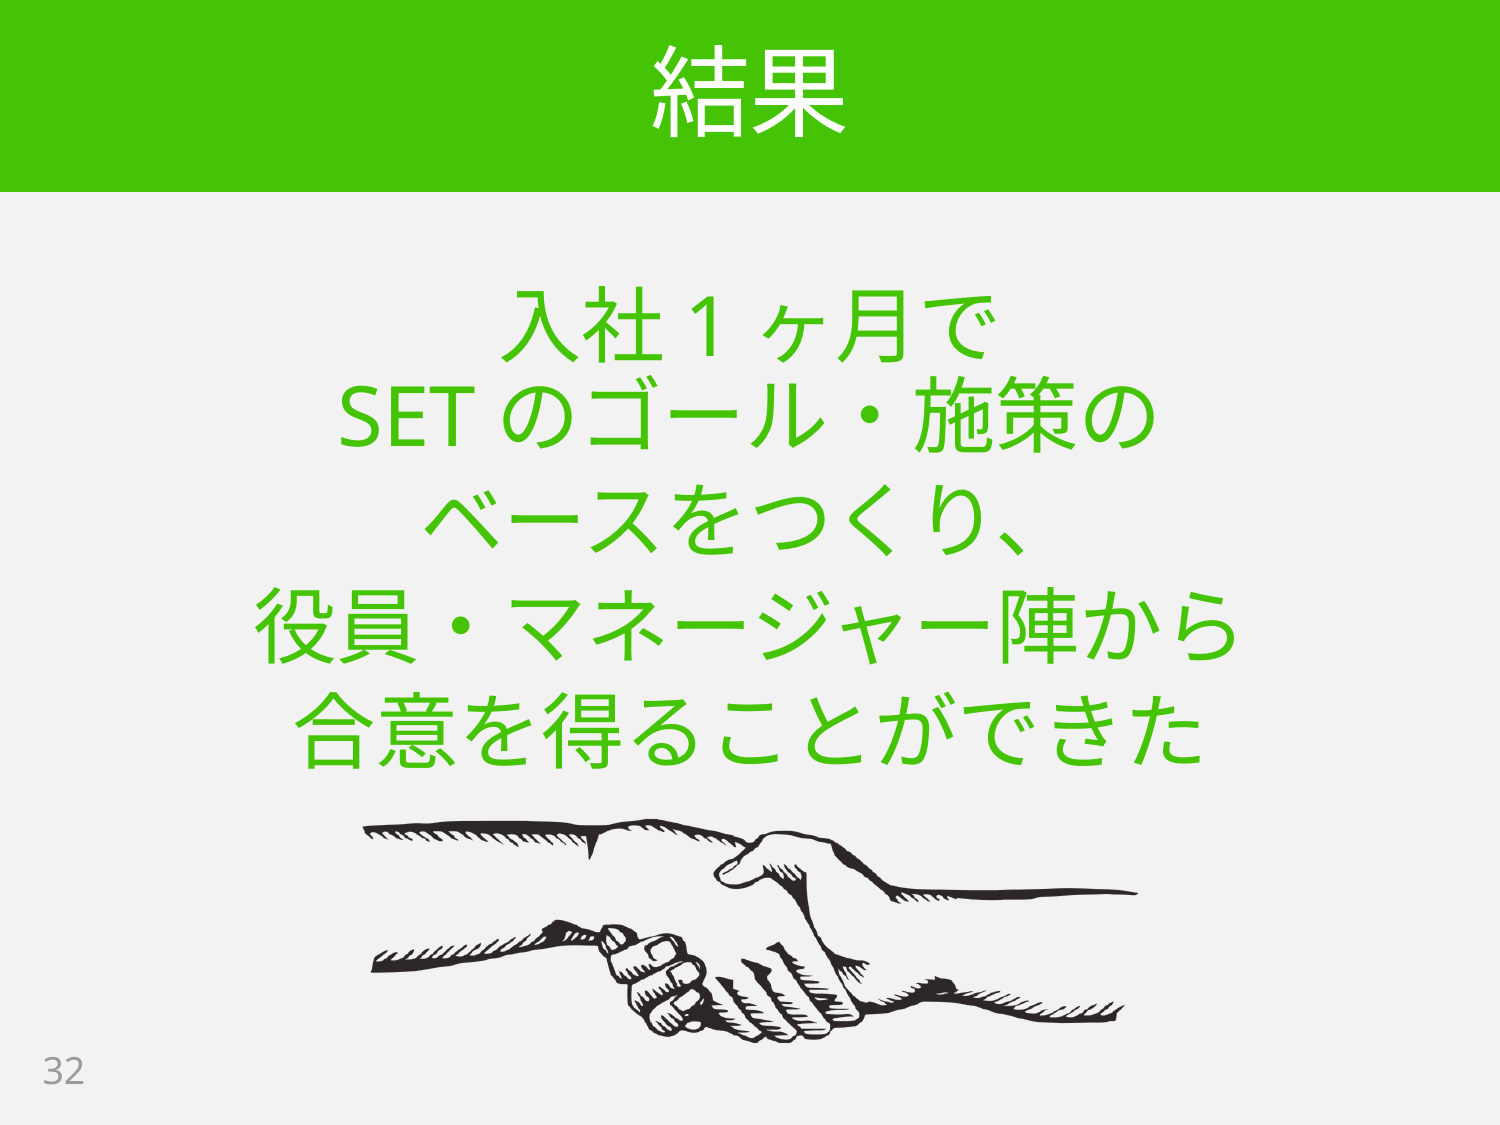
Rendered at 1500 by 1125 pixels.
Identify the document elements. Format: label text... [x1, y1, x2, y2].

list 入社1ヶ月で SETのゴール・施策の ベースをつくり、 役員・マネージャー陣から 合意を得ることができた [103, 277, 1397, 1000]
picture [361, 736, 1139, 1125]
slide_number 32 [27, 1042, 146, 1102]
title 結果 [0, 53, 1500, 140]
